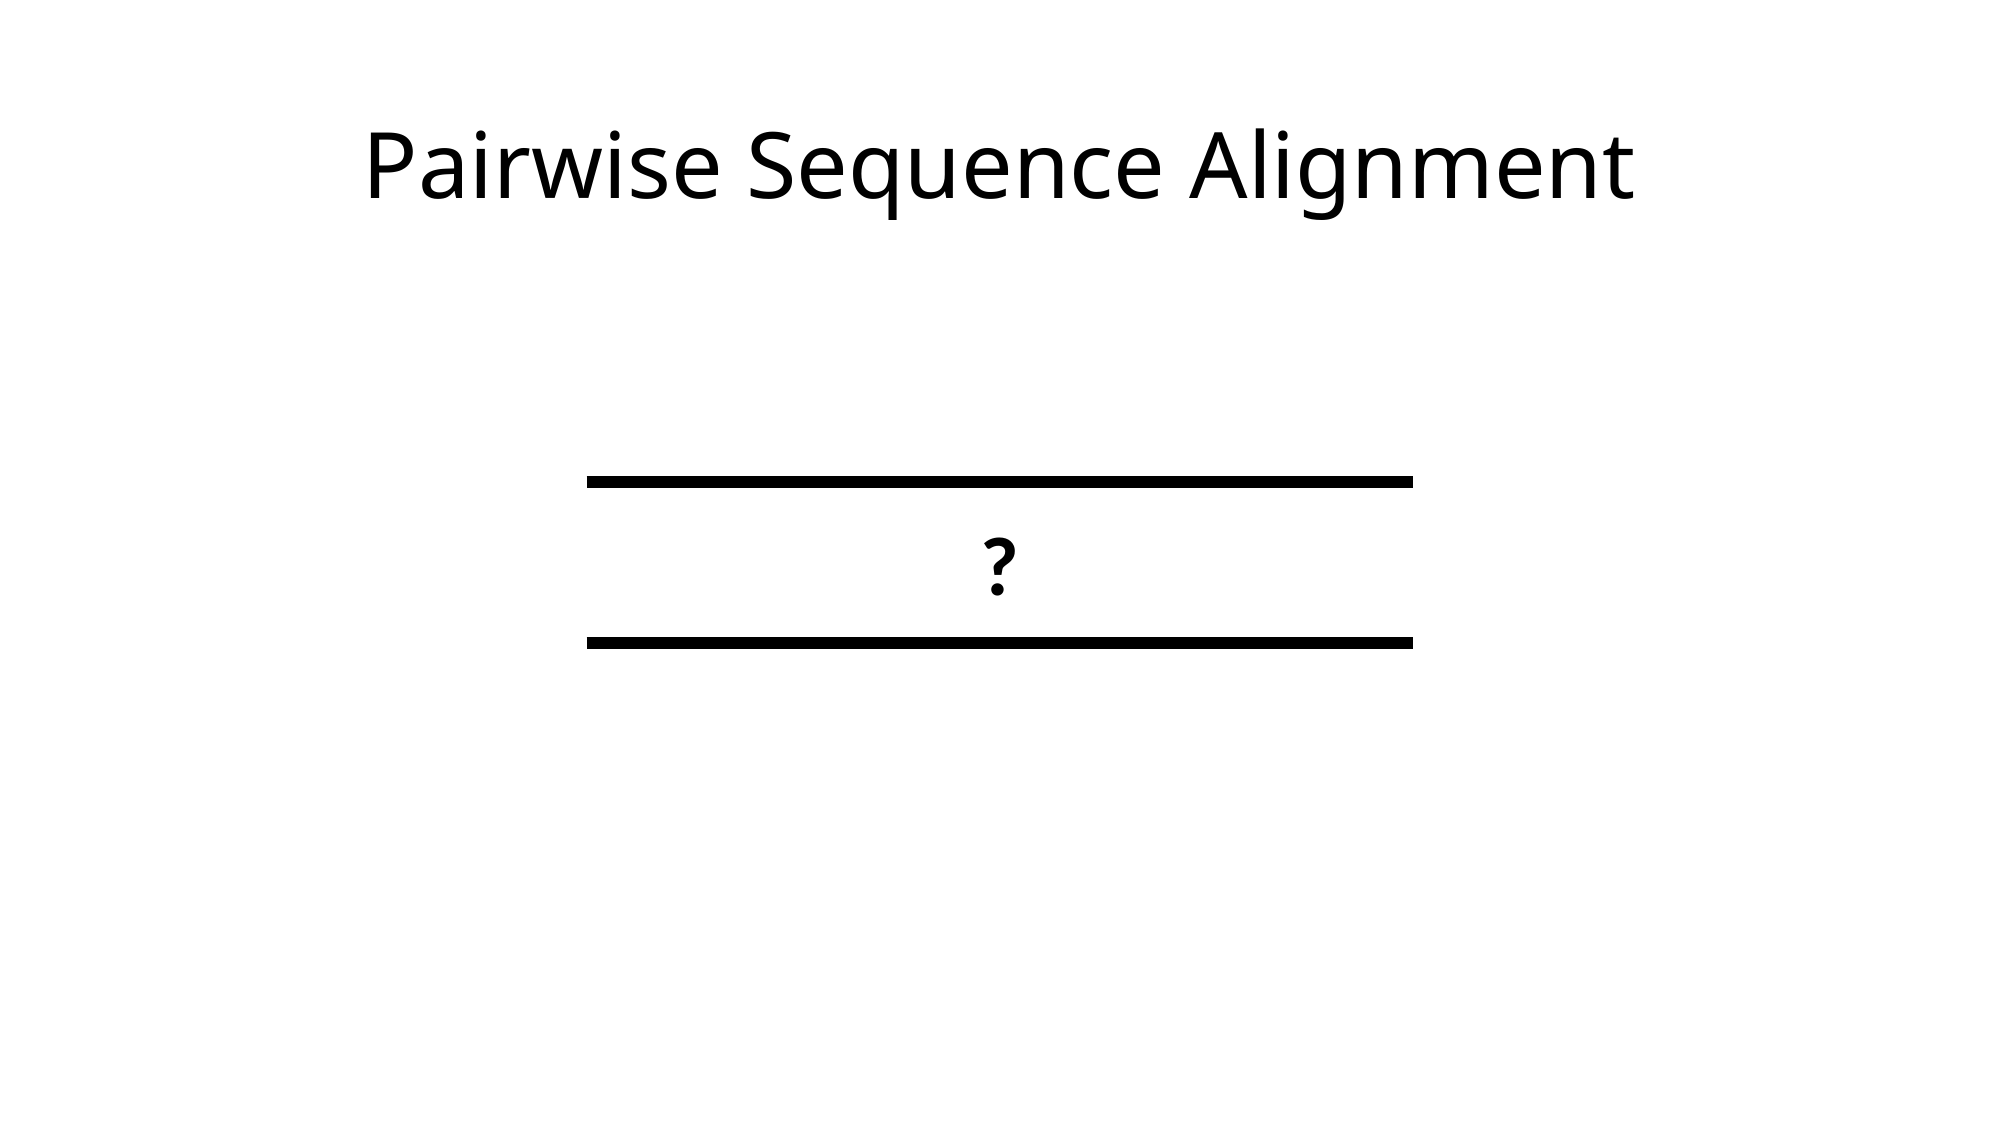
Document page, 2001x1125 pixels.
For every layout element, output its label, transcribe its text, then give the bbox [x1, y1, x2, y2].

text_box ? [965, 504, 1034, 620]
title Pairwise Sequence Alignment [137, 59, 1863, 278]
